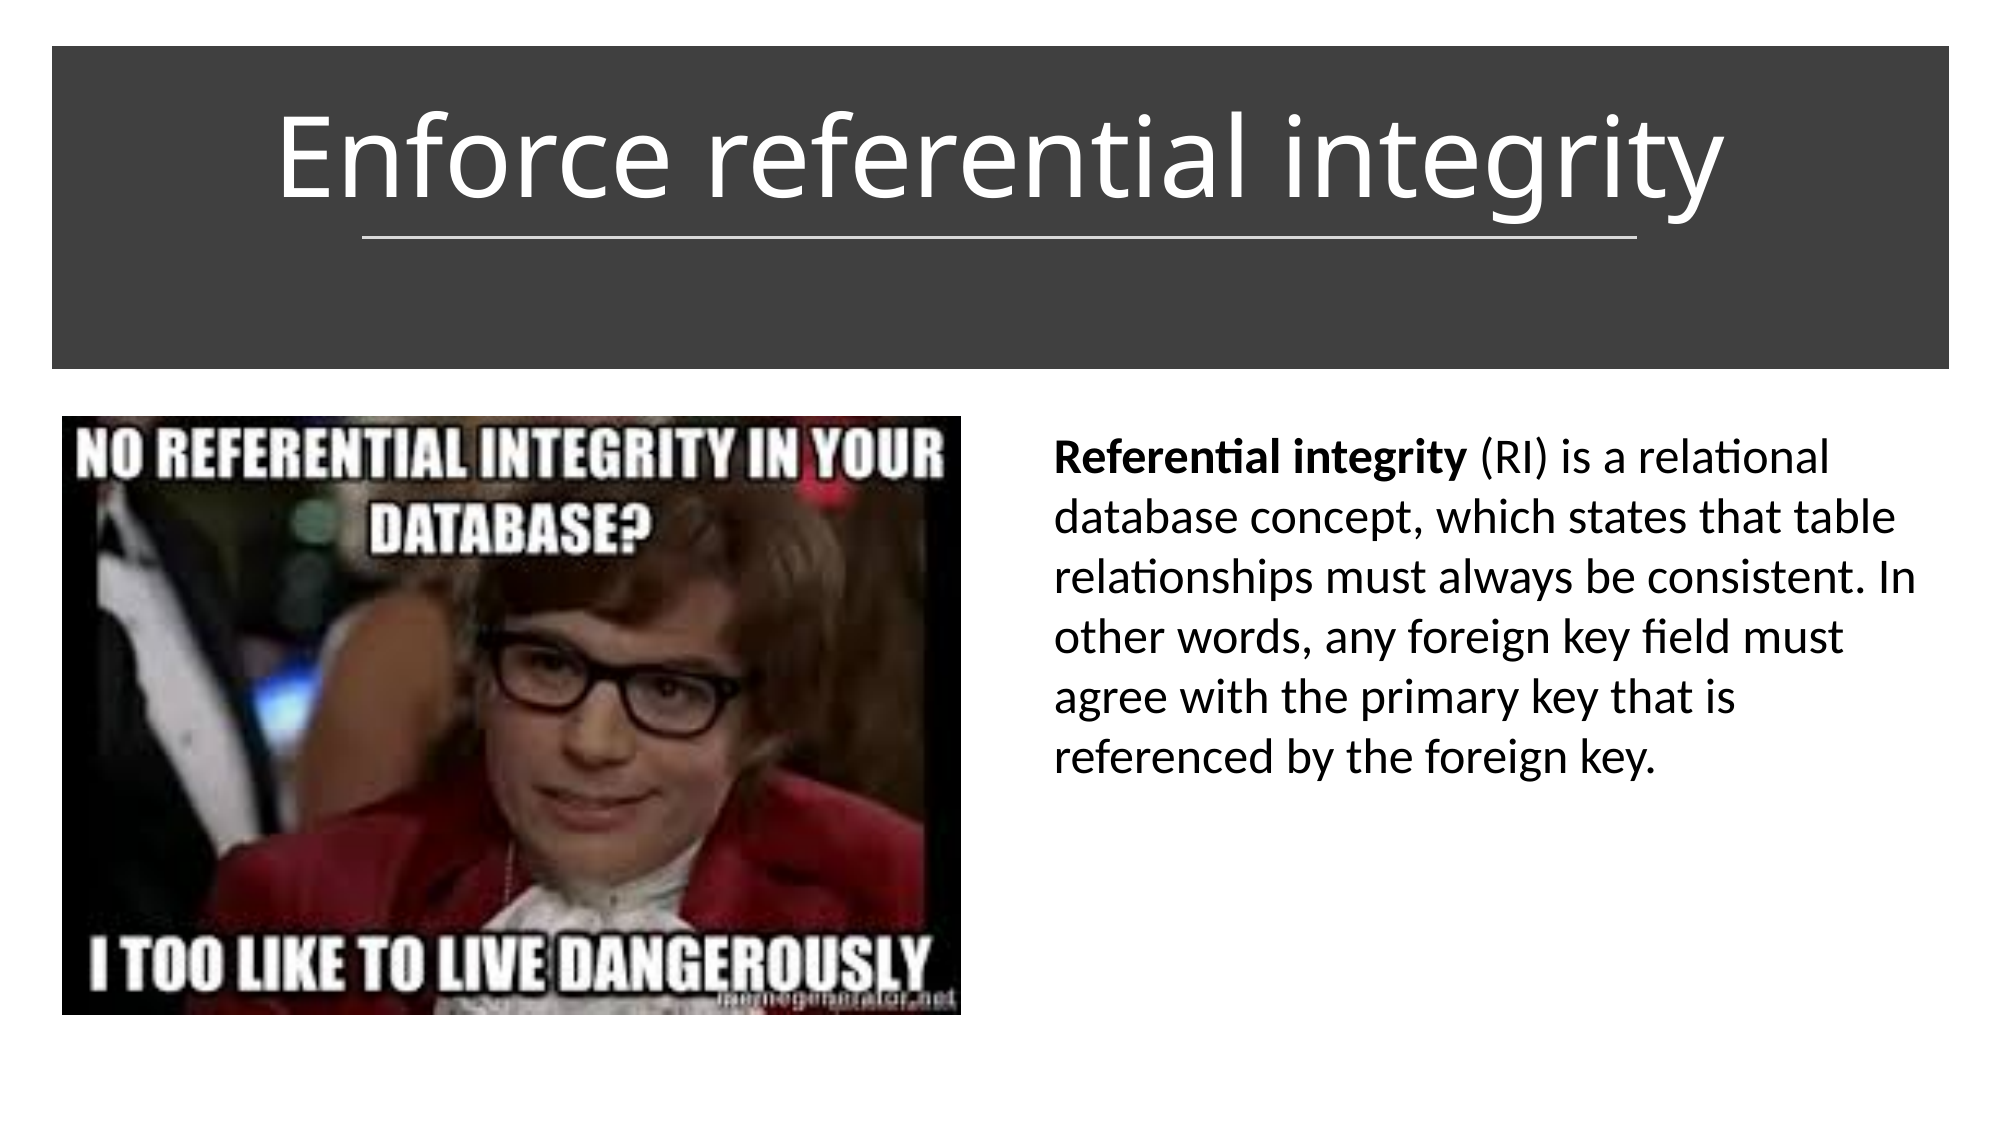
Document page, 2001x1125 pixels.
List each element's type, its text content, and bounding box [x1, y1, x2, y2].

title Enforce referential integrity [86, 76, 1914, 230]
text_box Referential integrity (RI) is a relational database concept, which states that table relationships must always be consistent. In other words, any foreign key field must agree with the primary key that is referenced by the foreign key. [1039, 416, 1968, 791]
text_box [61, 55, 1939, 360]
picture [61, 416, 961, 1015]
